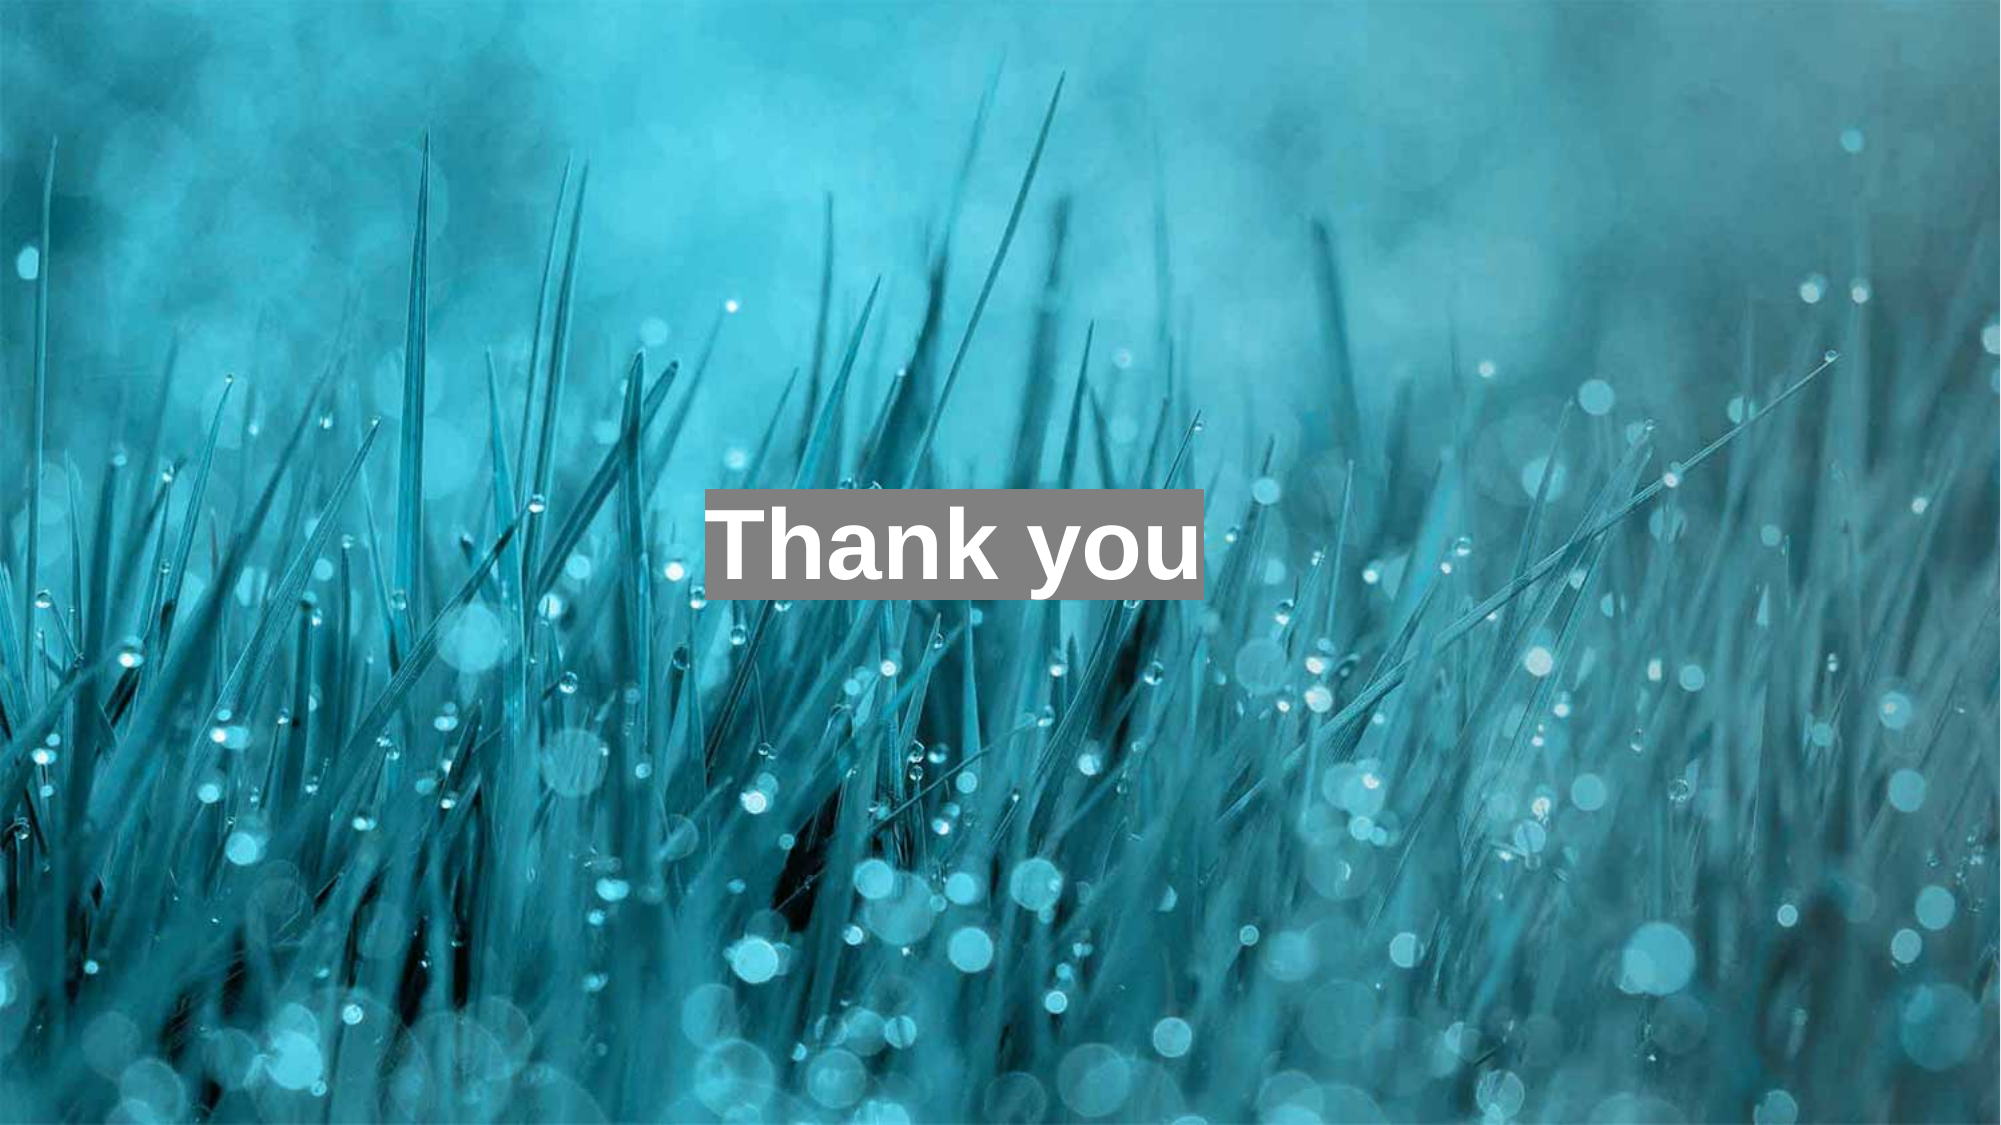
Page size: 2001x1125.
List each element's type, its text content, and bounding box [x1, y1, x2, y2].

text_box Thank you [690, 424, 1583, 654]
picture [0, 0, 2001, 1125]
